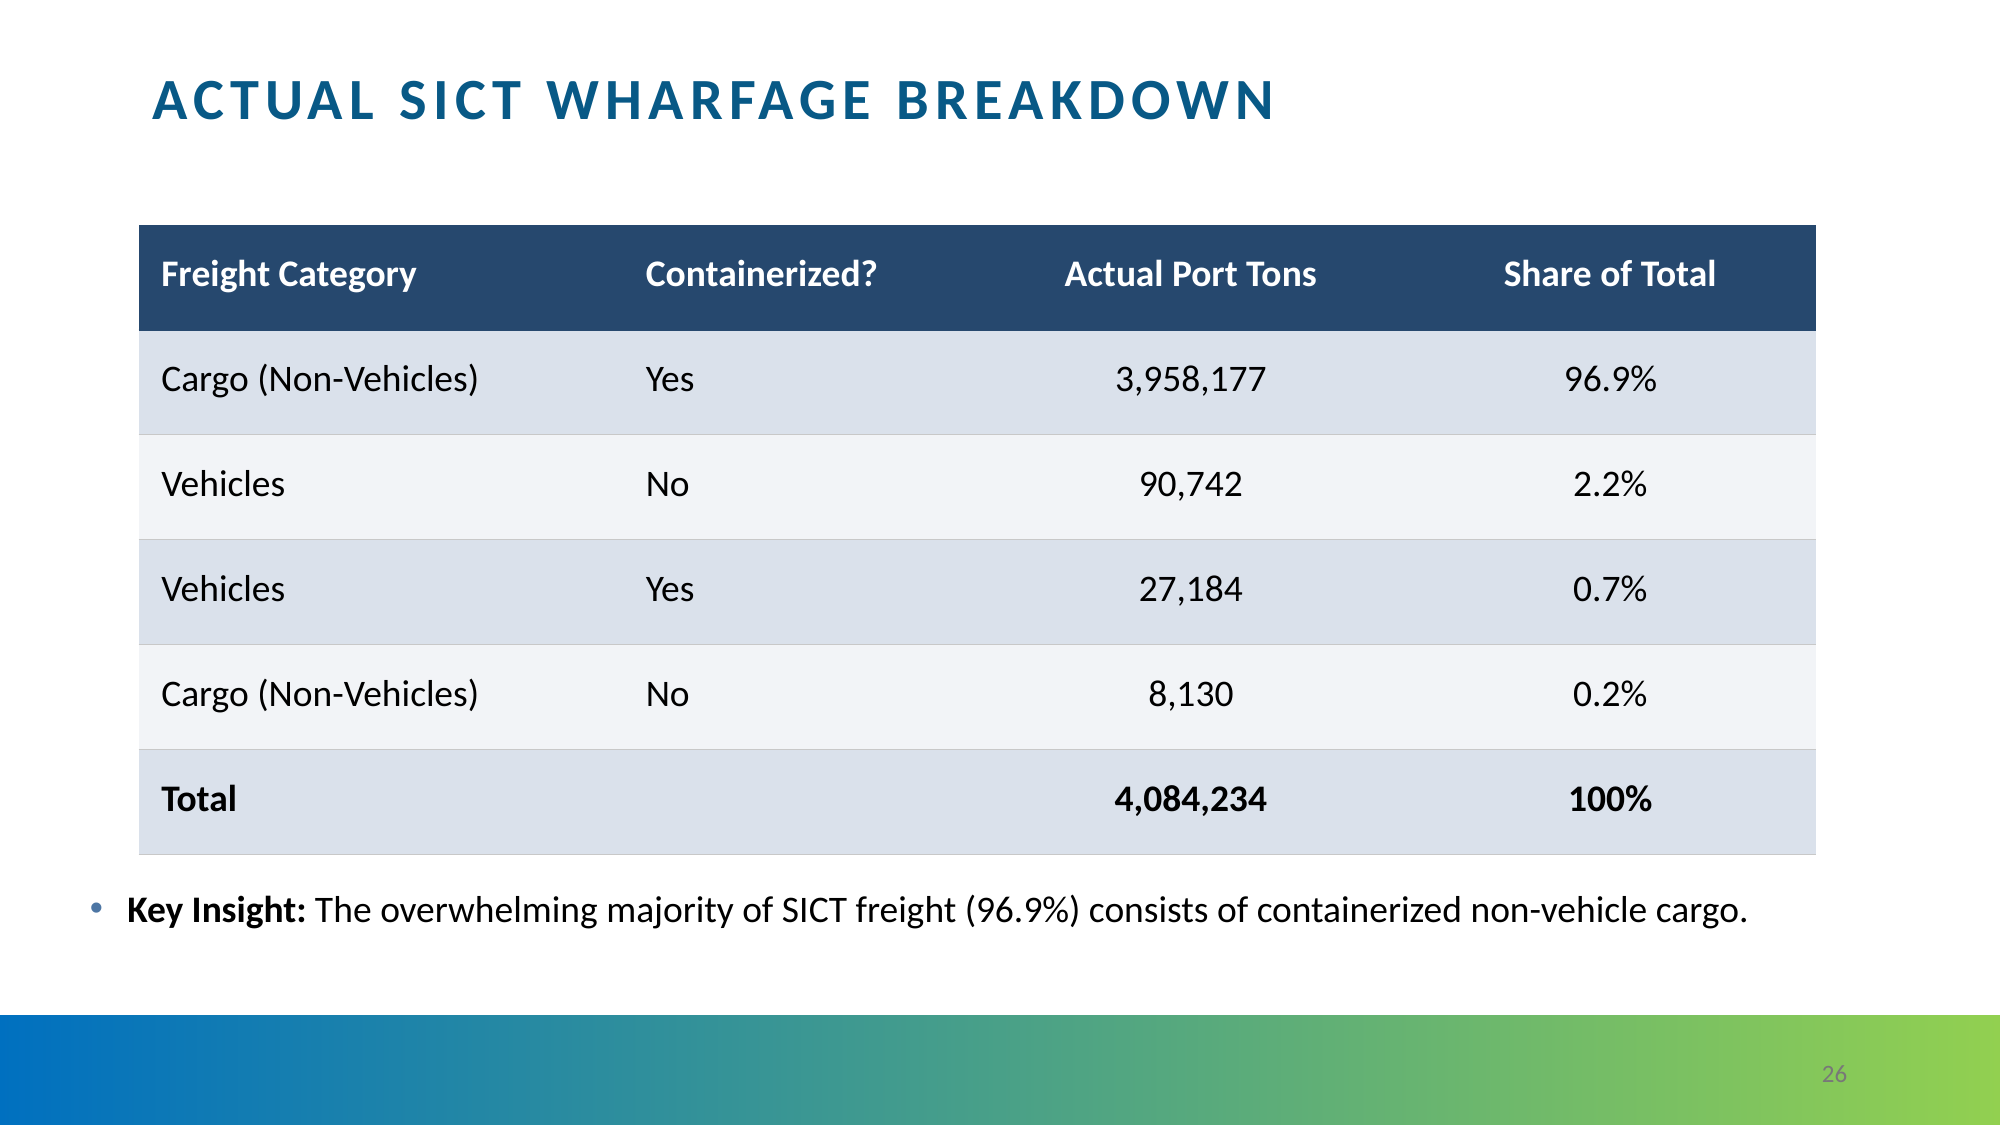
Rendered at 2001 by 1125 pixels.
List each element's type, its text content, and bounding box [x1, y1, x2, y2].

table_cell Yes [623, 540, 977, 644]
title Actual SICT Wharfage Breakdown [137, 60, 1863, 142]
table_cell 27,184 [977, 540, 1397, 644]
table_cell 100% [1397, 750, 1816, 854]
slide_number ‹#› [1412, 1042, 1863, 1103]
text_box Key Insight: The overwhelming majority of SICT freight (96.9%) consists of containerized non-vehicle cargo. [74, 877, 1925, 938]
table_cell 8,130 [977, 645, 1397, 749]
table_cell Vehicles [139, 435, 623, 539]
table_header Freight Category [139, 225, 623, 329]
table_cell Cargo (Non-Vehicles) [139, 331, 623, 434]
table_cell Cargo (Non-Vehicles) [139, 645, 623, 749]
table_cell No [623, 645, 977, 749]
table_cell Vehicles [139, 540, 623, 644]
table_cell 90,742 [977, 435, 1397, 539]
table_cell 96.9% [1397, 331, 1816, 434]
table_header Actual Port Tons [977, 225, 1397, 329]
table_cell 4,084,234 [977, 750, 1397, 854]
table_cell 0.7% [1397, 540, 1816, 644]
table_cell 0.2% [1397, 645, 1816, 749]
table_cell [623, 750, 977, 854]
table_cell No [623, 435, 977, 539]
table_cell Yes [623, 331, 977, 434]
table_header Share of Total [1397, 225, 1816, 329]
table_header Containerized? [623, 225, 977, 329]
table_cell 2.2% [1397, 435, 1816, 539]
table_cell Total [139, 750, 623, 854]
table_cell 3,958,177 [977, 331, 1397, 434]
